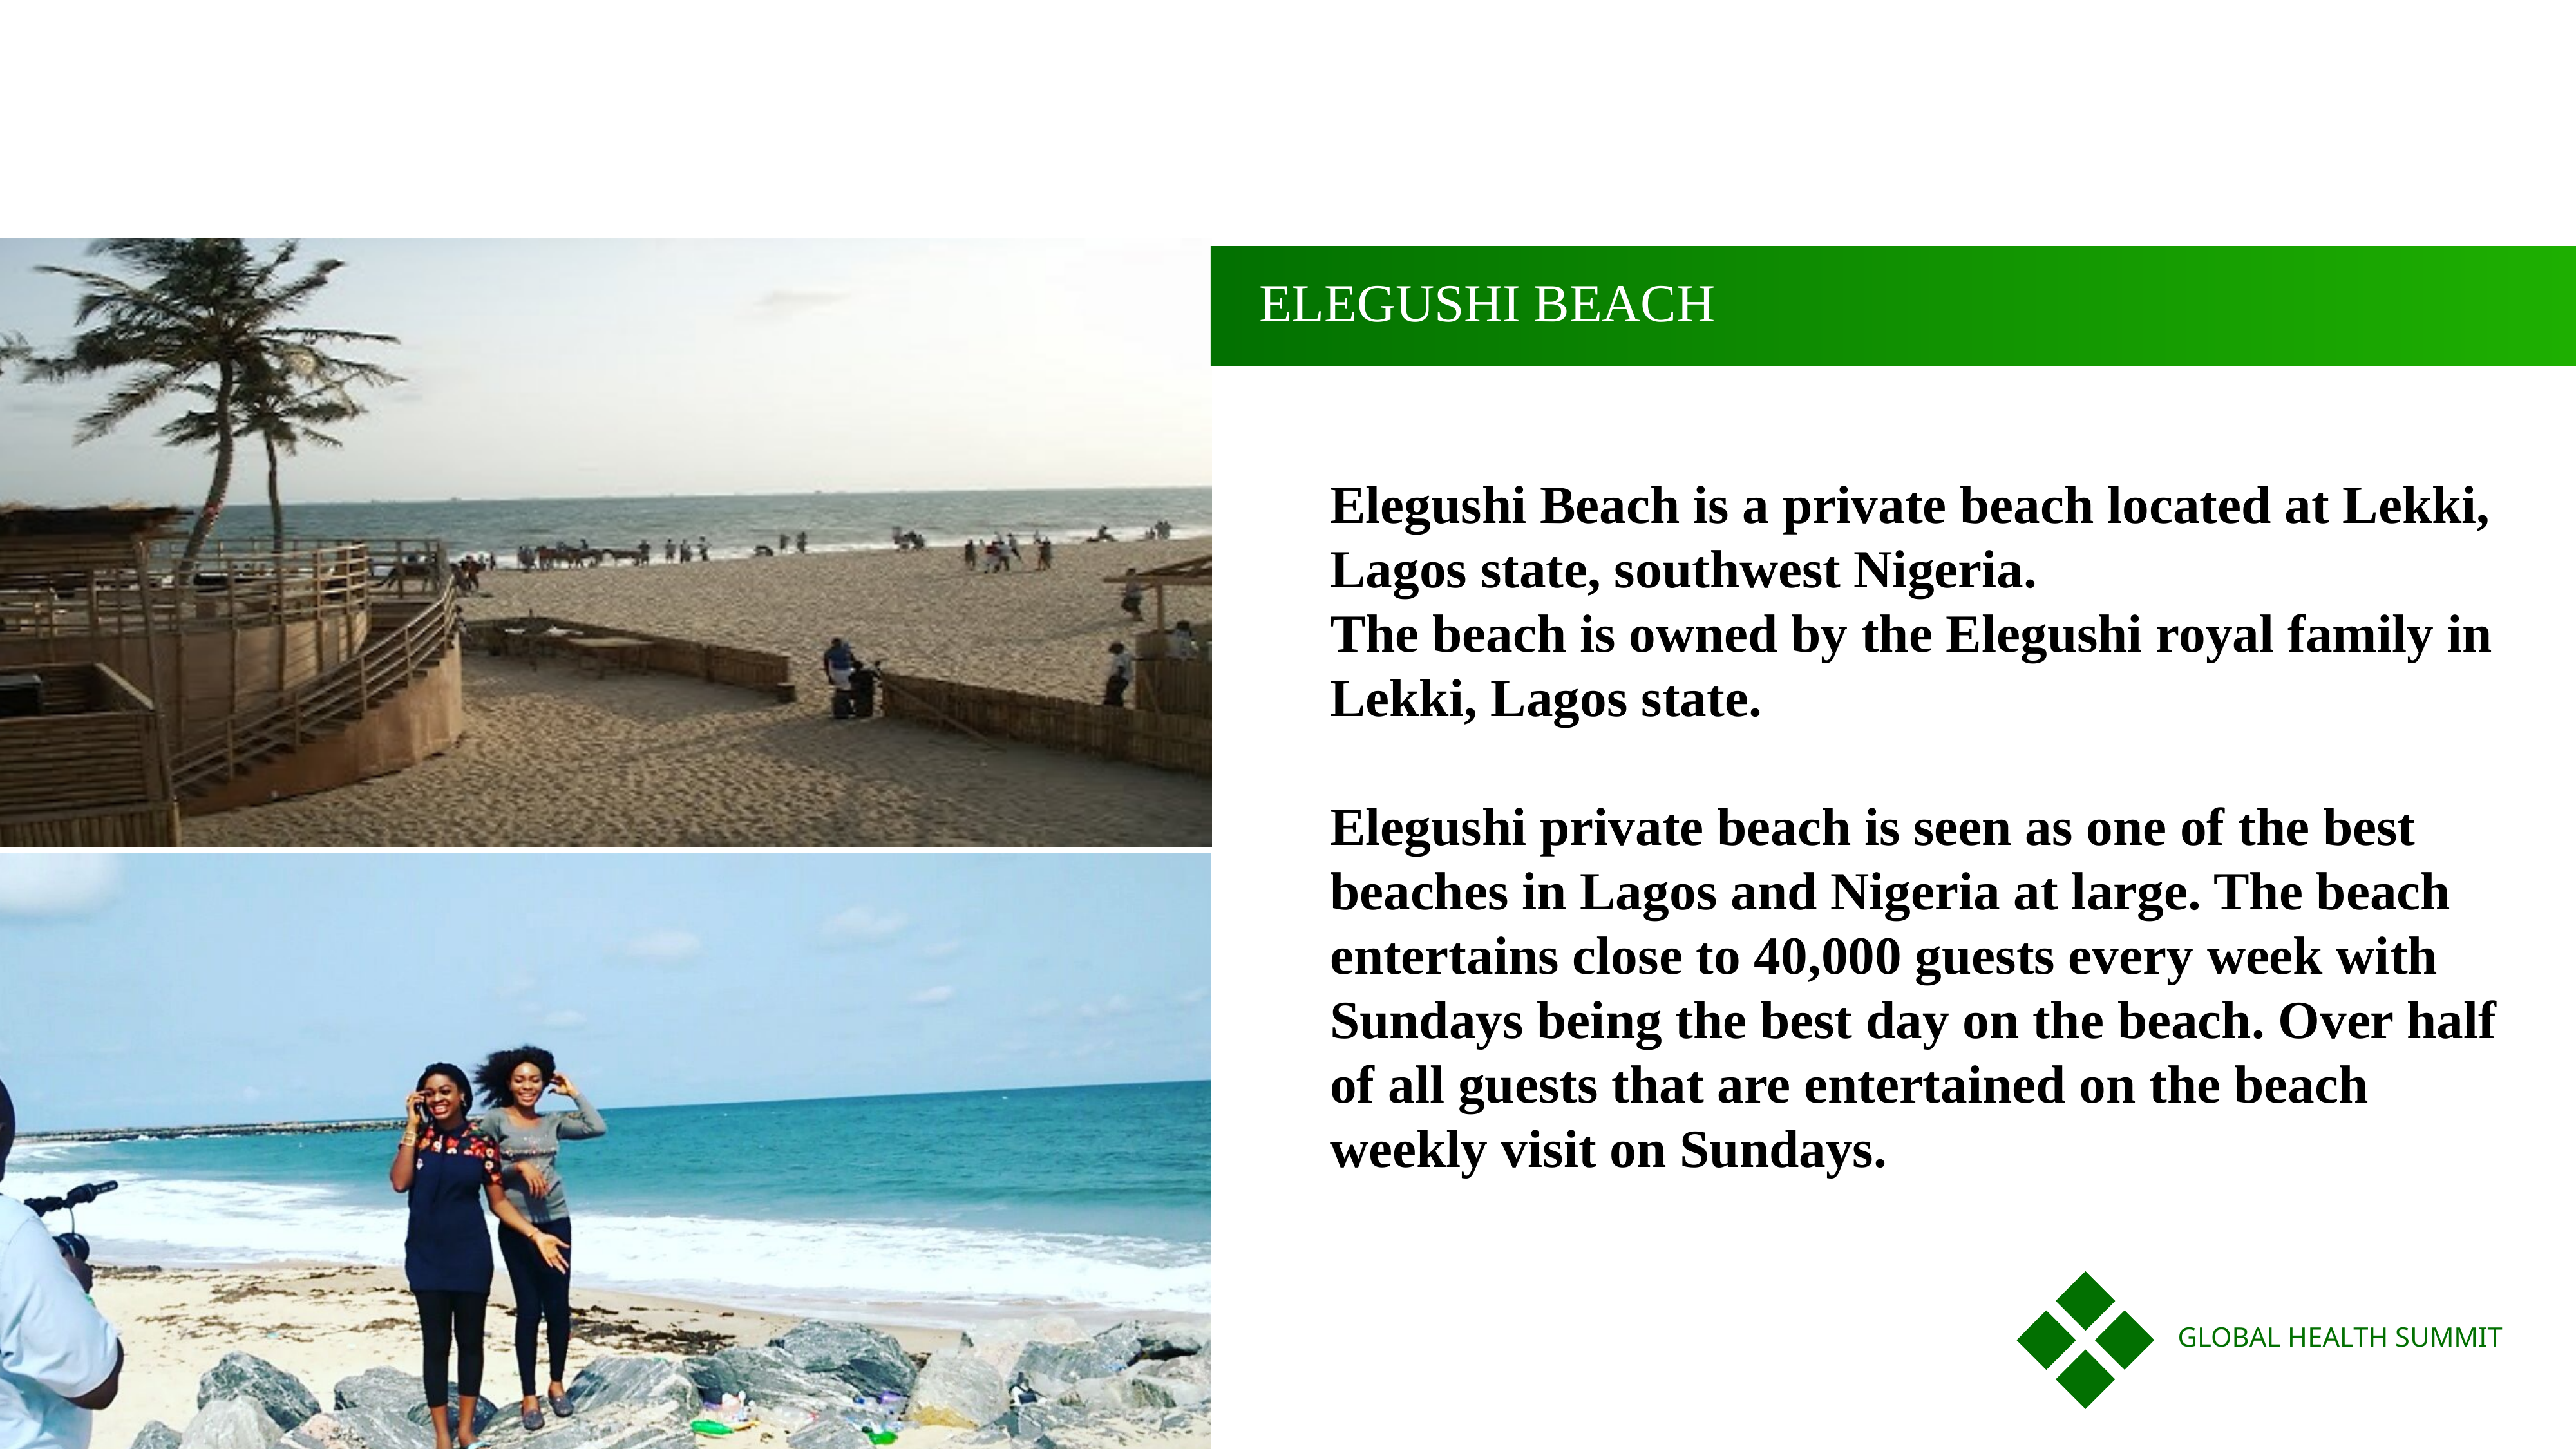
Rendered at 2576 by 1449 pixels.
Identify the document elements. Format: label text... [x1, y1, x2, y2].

text_box ELEGUSHI BEACH [1213, 246, 2576, 366]
picture [0, 238, 1213, 848]
text_box Elegushi Beach is a private beach located at Lekki, Lagos state, southwest Nigeria. The beach is owned by the Elegushi royal family in Lekki, Lagos state. Elegushi private beach is seen as one of the best beaches in Lagos and Nigeria at large. The beach entertains close to 40,000 guests every week with Sundays being the best day on the beach. Over half of all guests that are entertained on the beach weekly visit on Sundays. [1324, 464, 2523, 1184]
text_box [2016, 1271, 2545, 1410]
picture [0, 853, 1211, 1449]
